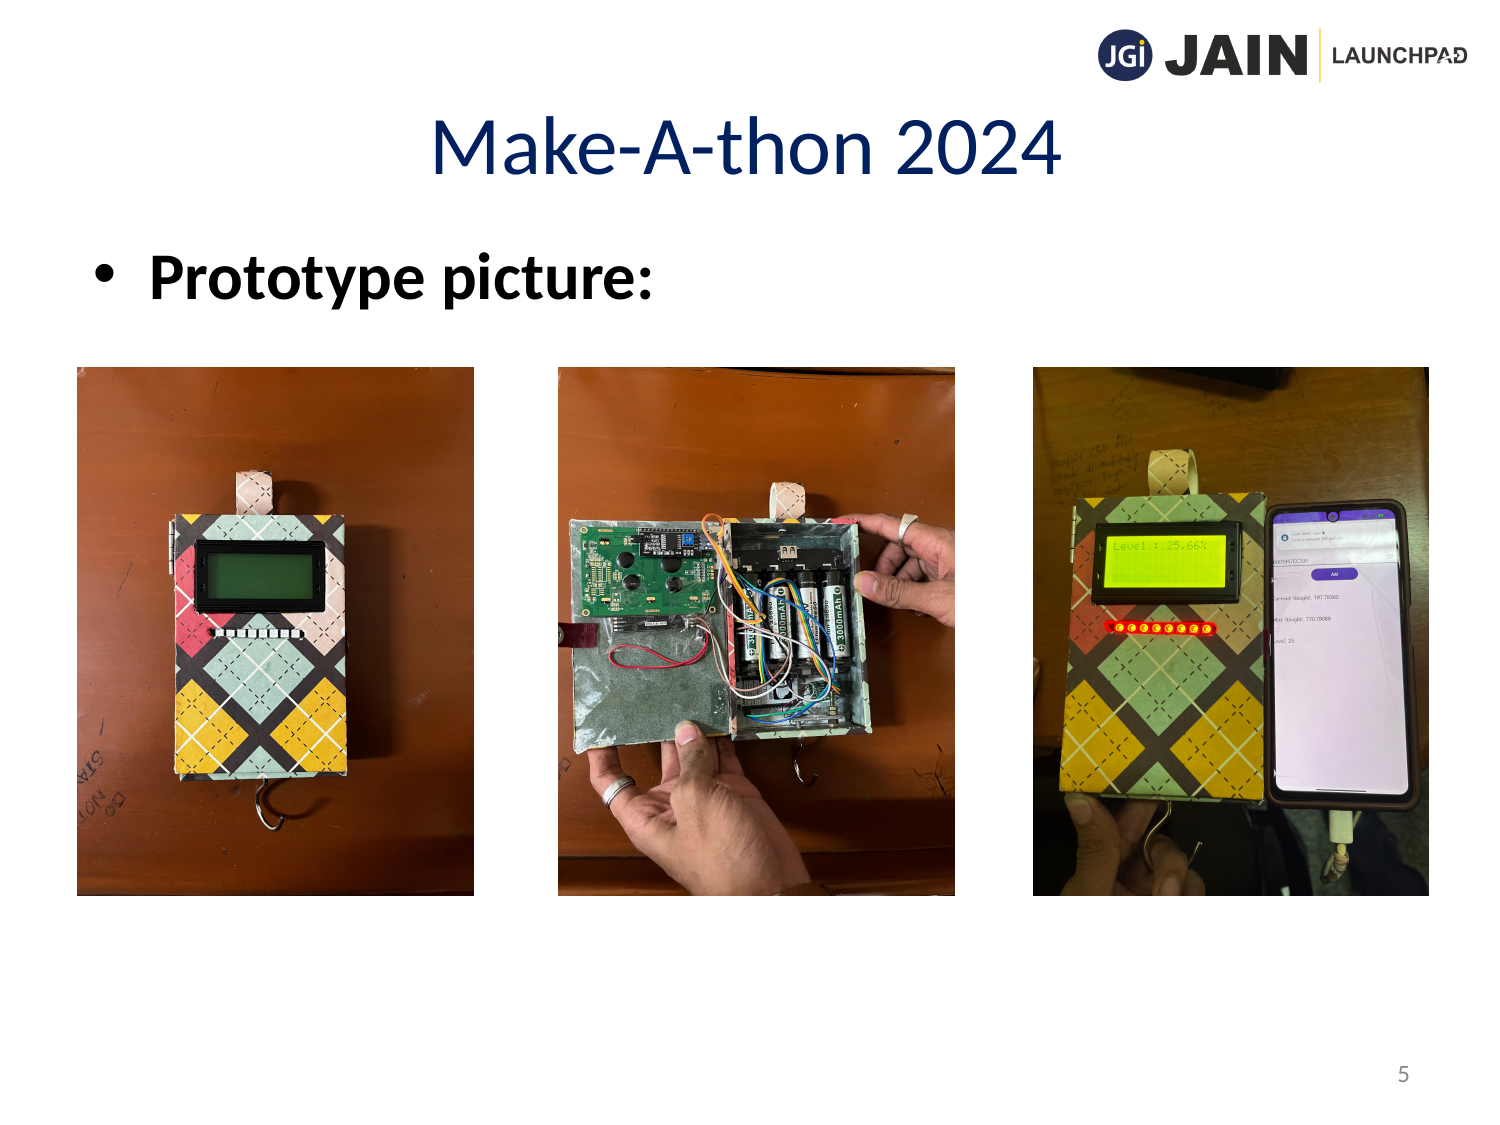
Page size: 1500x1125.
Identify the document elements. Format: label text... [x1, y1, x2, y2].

picture [77, 367, 474, 896]
picture [1074, 0, 1491, 263]
picture [1033, 367, 1430, 896]
picture [558, 367, 955, 896]
list Prototype picture: [77, 224, 1428, 968]
slide_number 5 [1074, 1042, 1425, 1103]
